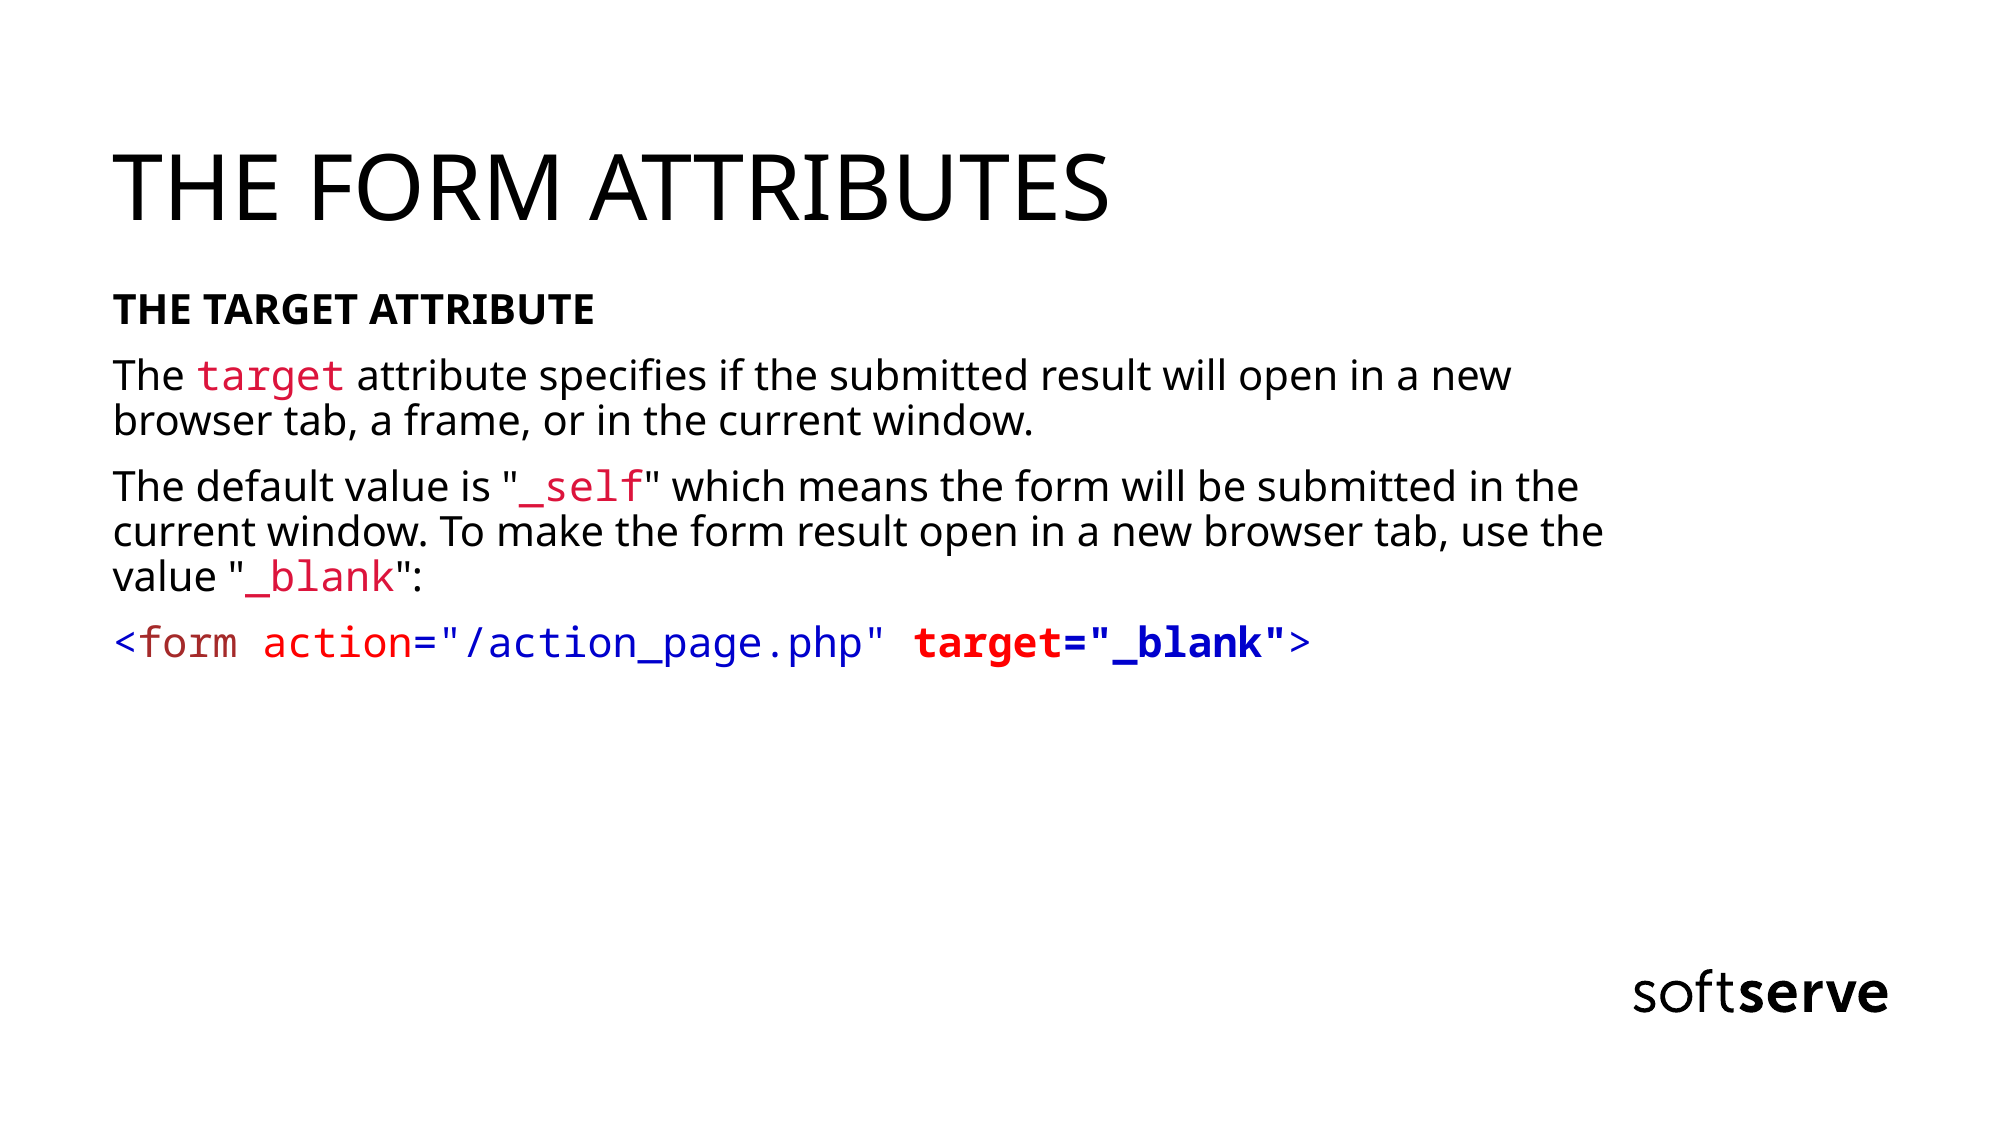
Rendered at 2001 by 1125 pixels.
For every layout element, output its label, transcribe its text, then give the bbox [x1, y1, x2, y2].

text_box THE FORM ATTRIBUTES [112, 2, 1888, 284]
list THE TARGET ATTRIBUTE The target attribute specifies if the submitted result will open in a new browser tab, a frame, or in the current window. The default value is "_self" which means the form will be submitted in the current window. To make the form result open in a new browser tab, use the value "_blank": <form action="/action_page.php" target="_blank"> [112, 284, 1635, 907]
